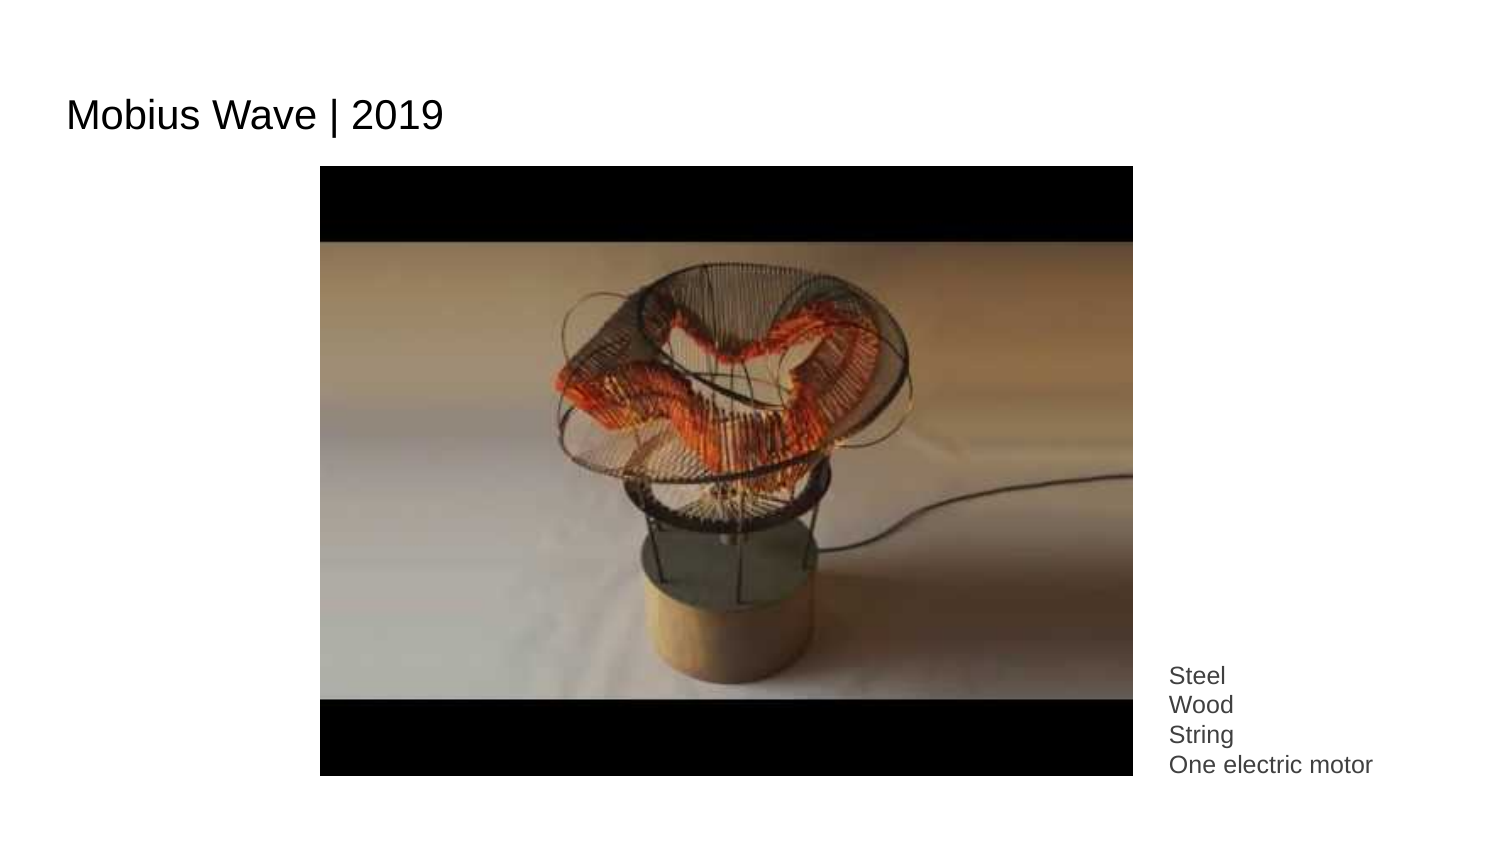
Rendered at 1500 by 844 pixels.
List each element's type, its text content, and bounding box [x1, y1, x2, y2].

title Mobius Wave | 2019 [51, 72, 1449, 167]
text_box Steel Wood String One electric motor [1153, 644, 1437, 787]
picture [320, 166, 1133, 776]
